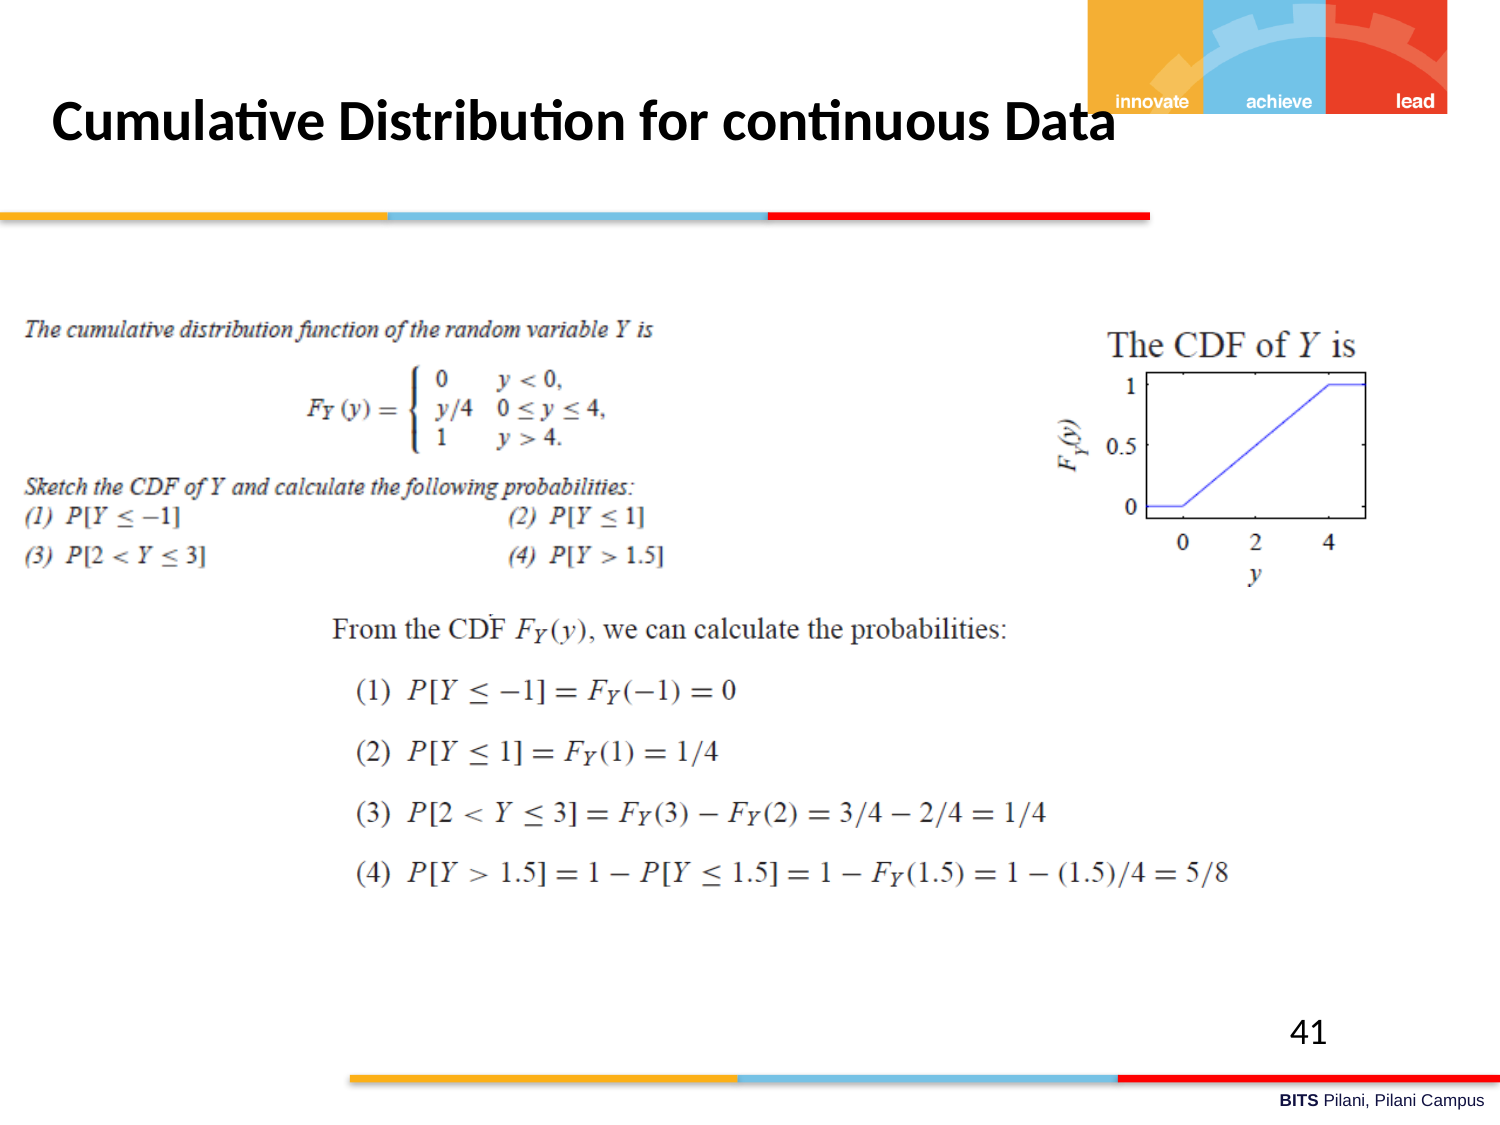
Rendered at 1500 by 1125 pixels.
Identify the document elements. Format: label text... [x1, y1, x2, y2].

slide_number 41 [1275, 999, 1375, 1075]
picture [1024, 325, 1415, 588]
picture [14, 300, 707, 591]
text_box Cumulative Distribution for continuous Data [37, 75, 1150, 156]
picture [1087, 0, 1448, 114]
picture [315, 614, 1285, 903]
